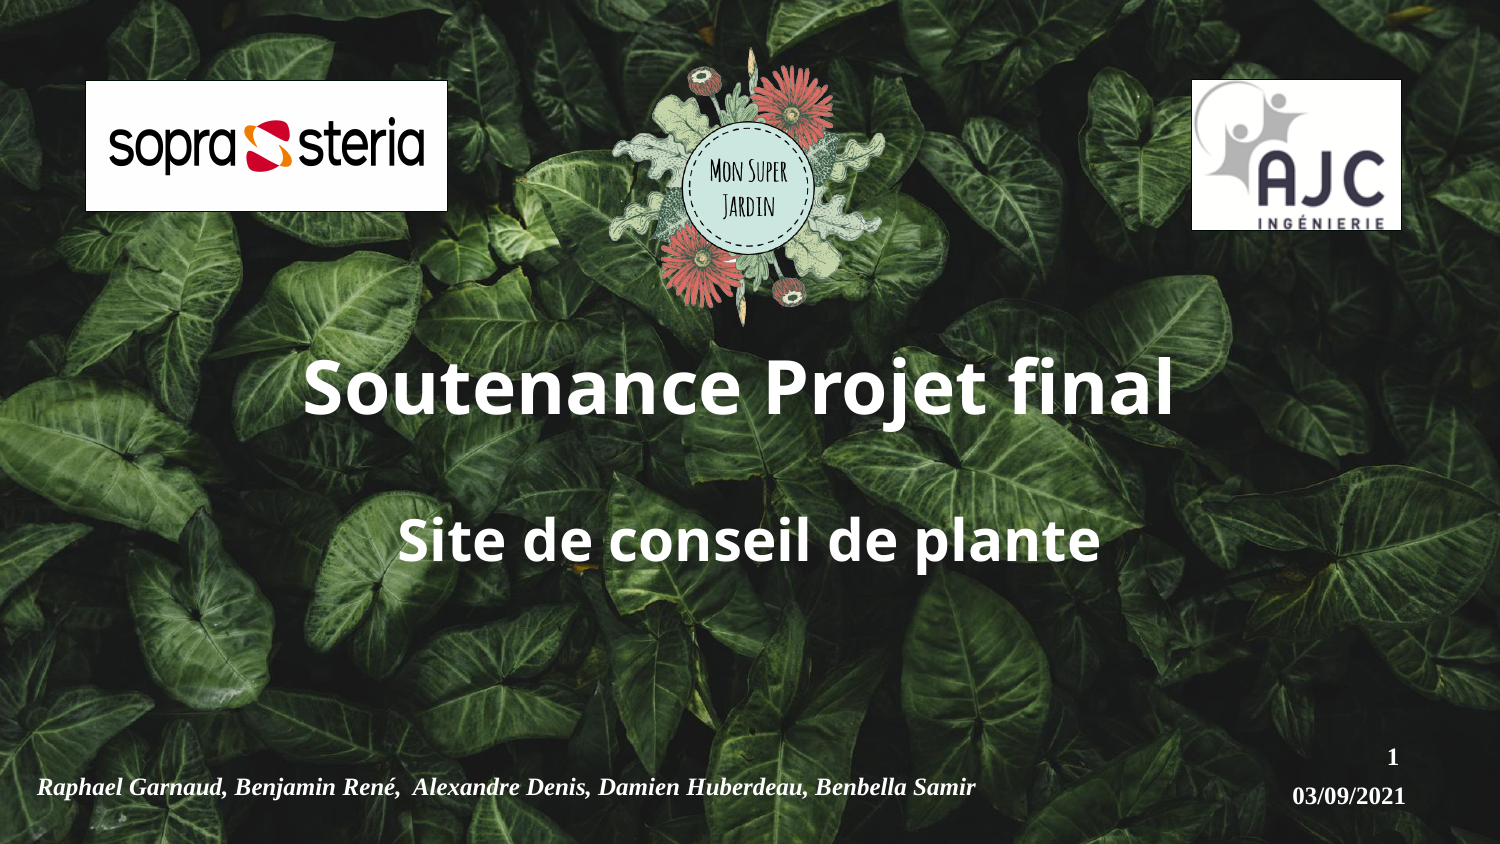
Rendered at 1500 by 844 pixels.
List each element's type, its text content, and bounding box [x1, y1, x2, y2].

subtitle Raphael Garnaud, Benjamin René, Alexandre Denis, Damien Huberdeau, Benbella Samir [3, 755, 998, 834]
text_box Site de conseil de plante [51, 409, 1449, 666]
text_box 03/09/2021 [1277, 771, 1467, 817]
title Soutenance Projet final [51, 256, 1449, 409]
picture [0, 0, 1500, 844]
text_box 1 [1372, 733, 1430, 771]
